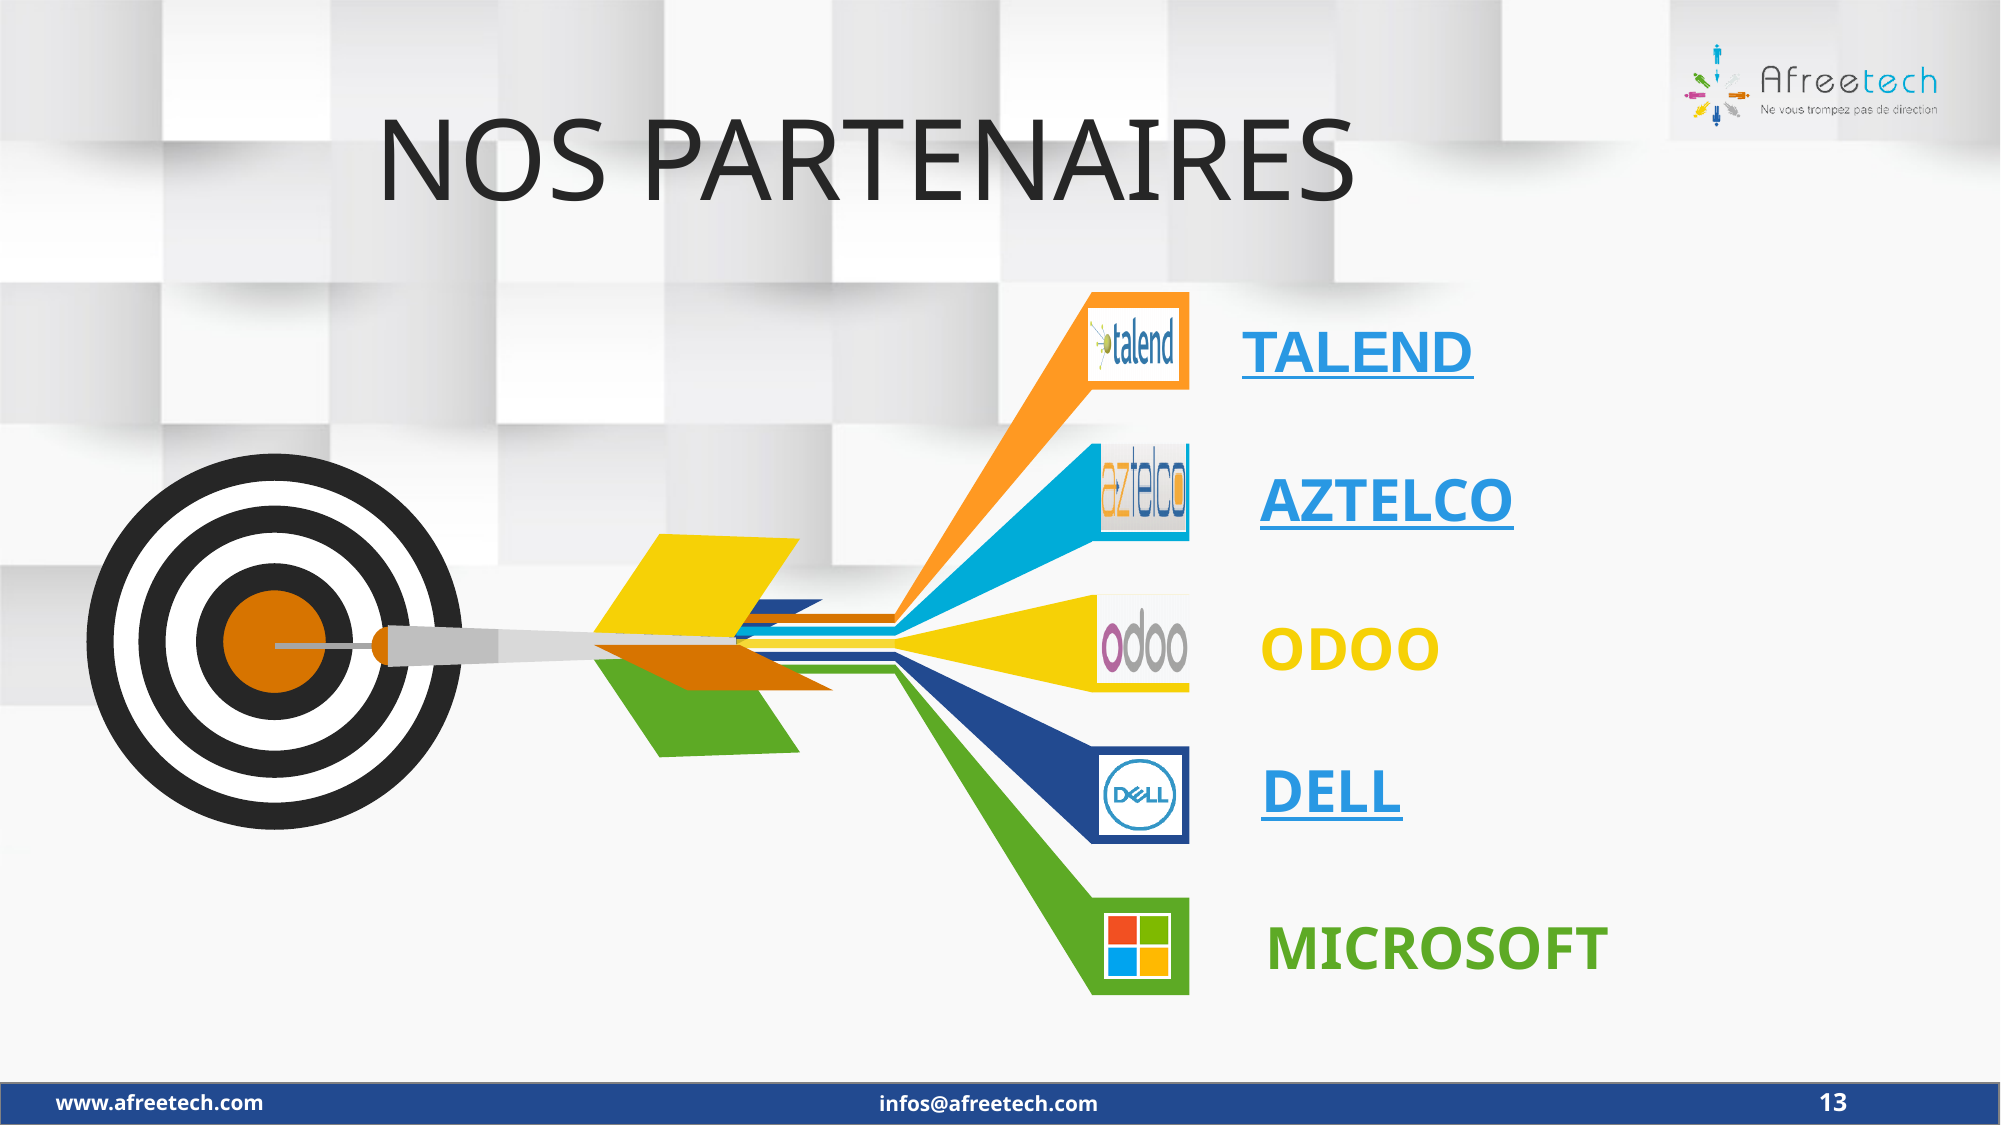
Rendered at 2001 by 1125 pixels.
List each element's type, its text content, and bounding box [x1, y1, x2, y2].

text_box [834, 651, 893, 662]
text_box [1094, 897, 1190, 996]
text_box [1093, 745, 1190, 845]
picture [0, 0, 2001, 1082]
text_box TALEND [1227, 306, 1554, 392]
text_box DELL [1246, 746, 1445, 841]
text_box [893, 662, 1094, 999]
text_box [834, 613, 893, 624]
text_box [1093, 291, 1190, 391]
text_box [274, 535, 834, 756]
text_box AZTELCO [1245, 455, 1601, 550]
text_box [100, 467, 450, 817]
text_box [834, 664, 894, 675]
text_box [893, 593, 1094, 694]
slide_number 13 [1412, 1081, 1863, 1125]
text_box Microsoft [1250, 903, 1624, 989]
text_box [1093, 594, 1190, 693]
text_box [834, 638, 893, 649]
text_box [893, 288, 1094, 626]
text_box [834, 625, 893, 637]
text_box [893, 441, 1094, 638]
list NOS PARTENAIRES [226, 104, 1507, 224]
text_box [893, 650, 1094, 847]
text_box [1094, 442, 1190, 542]
text_box odoo [1244, 604, 1457, 690]
